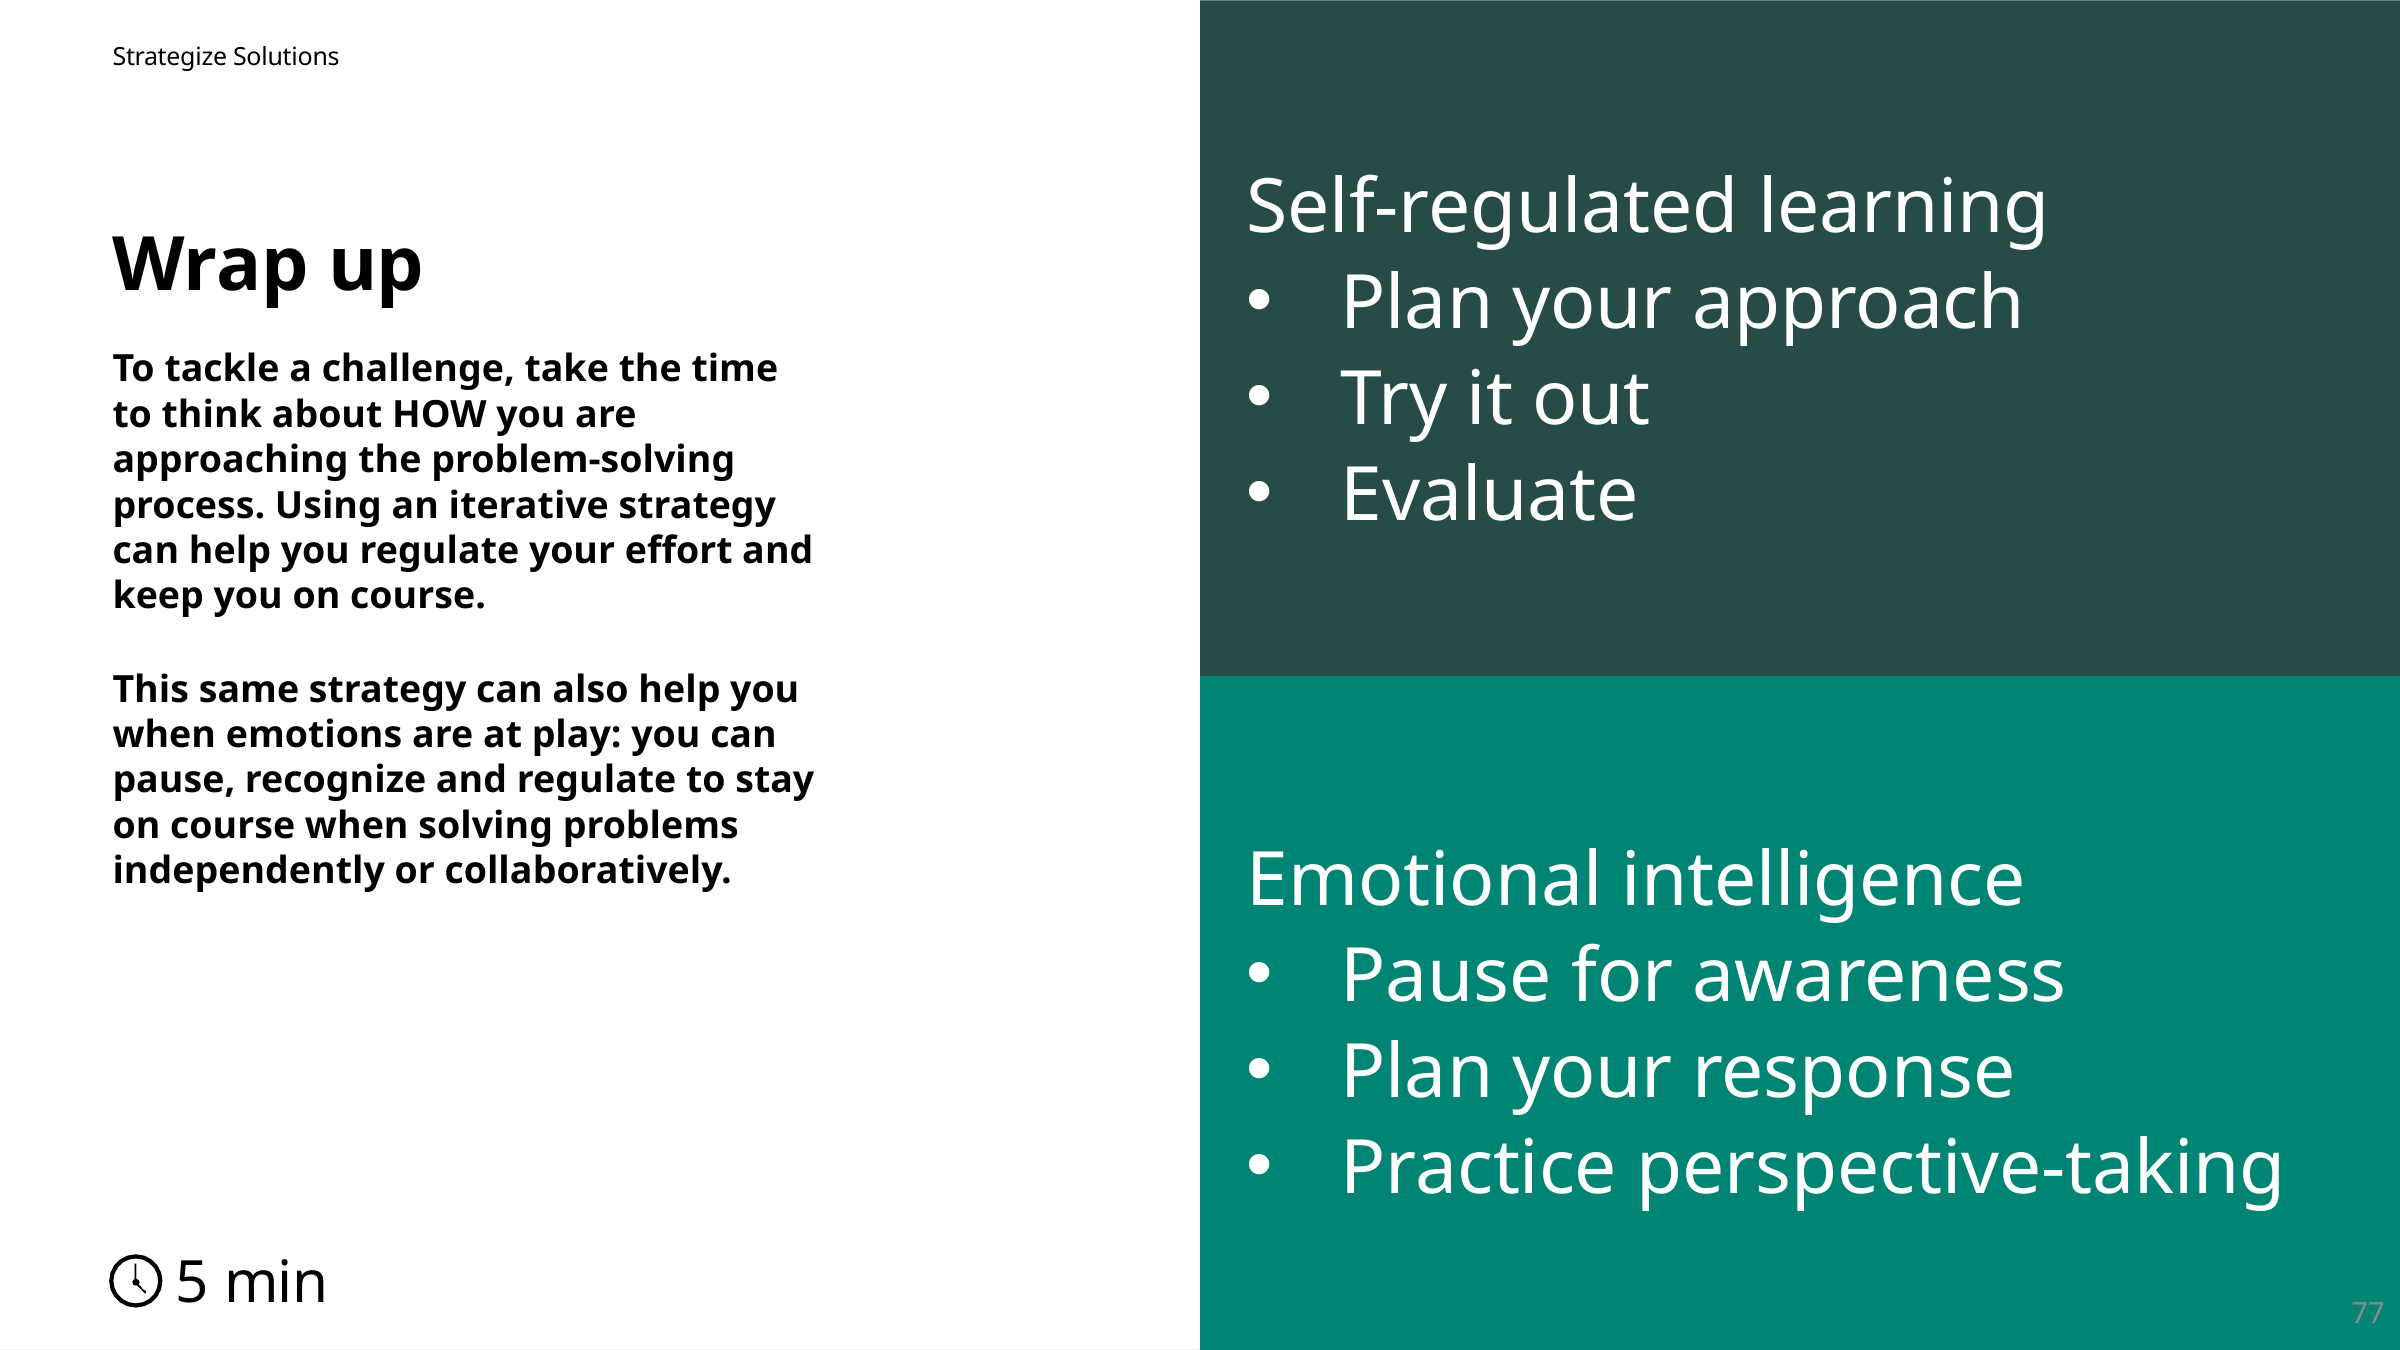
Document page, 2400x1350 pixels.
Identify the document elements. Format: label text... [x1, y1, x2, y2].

text_box Self-regulated learning Plan your approach Try it out Evaluate [1244, 151, 2313, 536]
text_box [0, 0, 1200, 1349]
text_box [111, 1238, 431, 1316]
text_box Strategize Solutions [110, 38, 351, 71]
slide_number 77 [1860, 1278, 2400, 1350]
text_box Wrap up [110, 213, 1125, 306]
text_box Emotional intelligence Pause for awareness Plan your response Practice perspective-taking [1244, 825, 2313, 1305]
text_box To tackle a challenge, take the time to think about HOW you are approaching the problem-solving process. Using an iterative strategy can help you regulate your effort and keep you on course. This same strategy can also help you when emotions are at play: you can pause, recognize and regulate to stay on course when solving problems independently or collaboratively. [110, 342, 825, 892]
